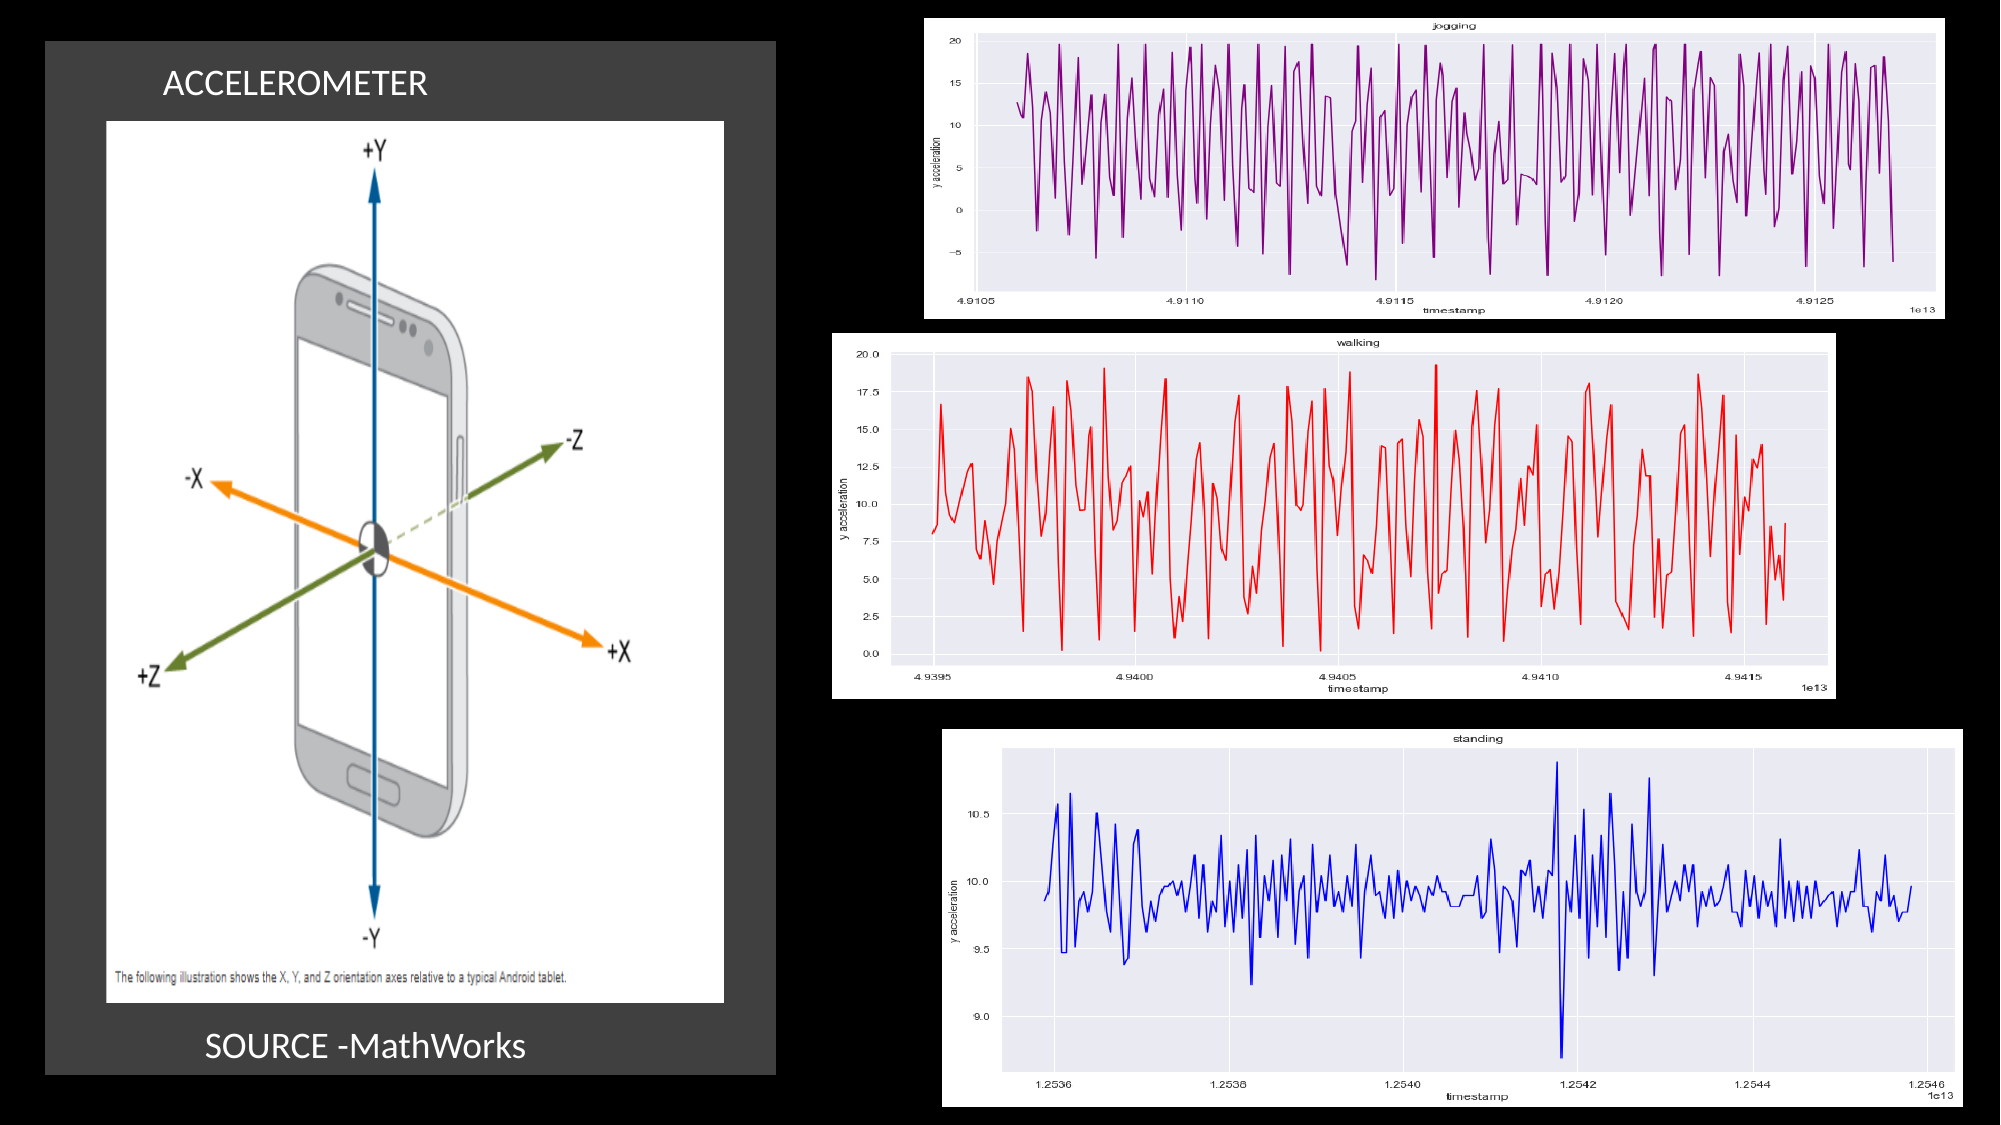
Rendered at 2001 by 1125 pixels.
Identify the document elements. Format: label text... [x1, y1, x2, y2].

picture [106, 121, 724, 1004]
picture [942, 729, 1963, 1107]
text_box ACCELEROMETER [148, 51, 649, 111]
text_box SOURCE -MathWorks [190, 1013, 607, 1073]
picture [832, 333, 1836, 699]
picture [924, 18, 1945, 319]
text_box [54, 50, 767, 1066]
